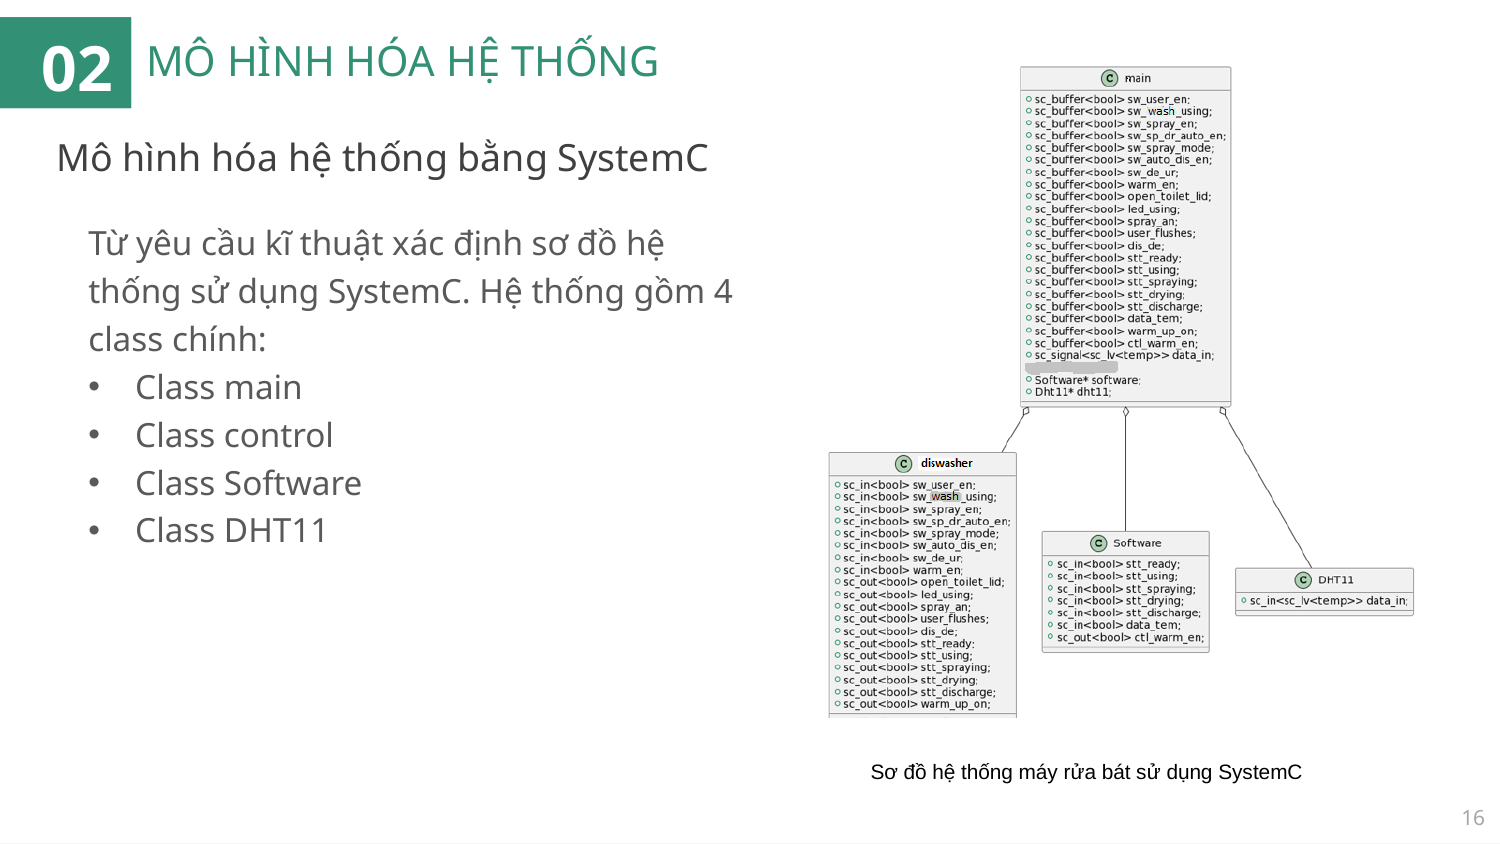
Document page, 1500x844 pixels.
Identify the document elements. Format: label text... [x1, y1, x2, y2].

title MÔ HÌNH HÓA HỆ THỐNG [133, 17, 1179, 109]
picture [784, 51, 1496, 718]
text_box 02 [30, 15, 147, 103]
text_box 16 [1139, 796, 1500, 837]
text_box Mô hình hóa hệ thống bằng SystemC [41, 126, 779, 186]
text_box Sơ đồ hệ thống máy rửa bát sử dụng SystemC [855, 751, 1318, 792]
text_box [0, 15, 133, 110]
text_box Từ yêu cầu kĩ thuật xác định sơ đồ hệ thống sử dụng SystemC. Hệ thống gồm 4 class chính: Class main Class control Class Software Class DHT11 [73, 206, 774, 605]
